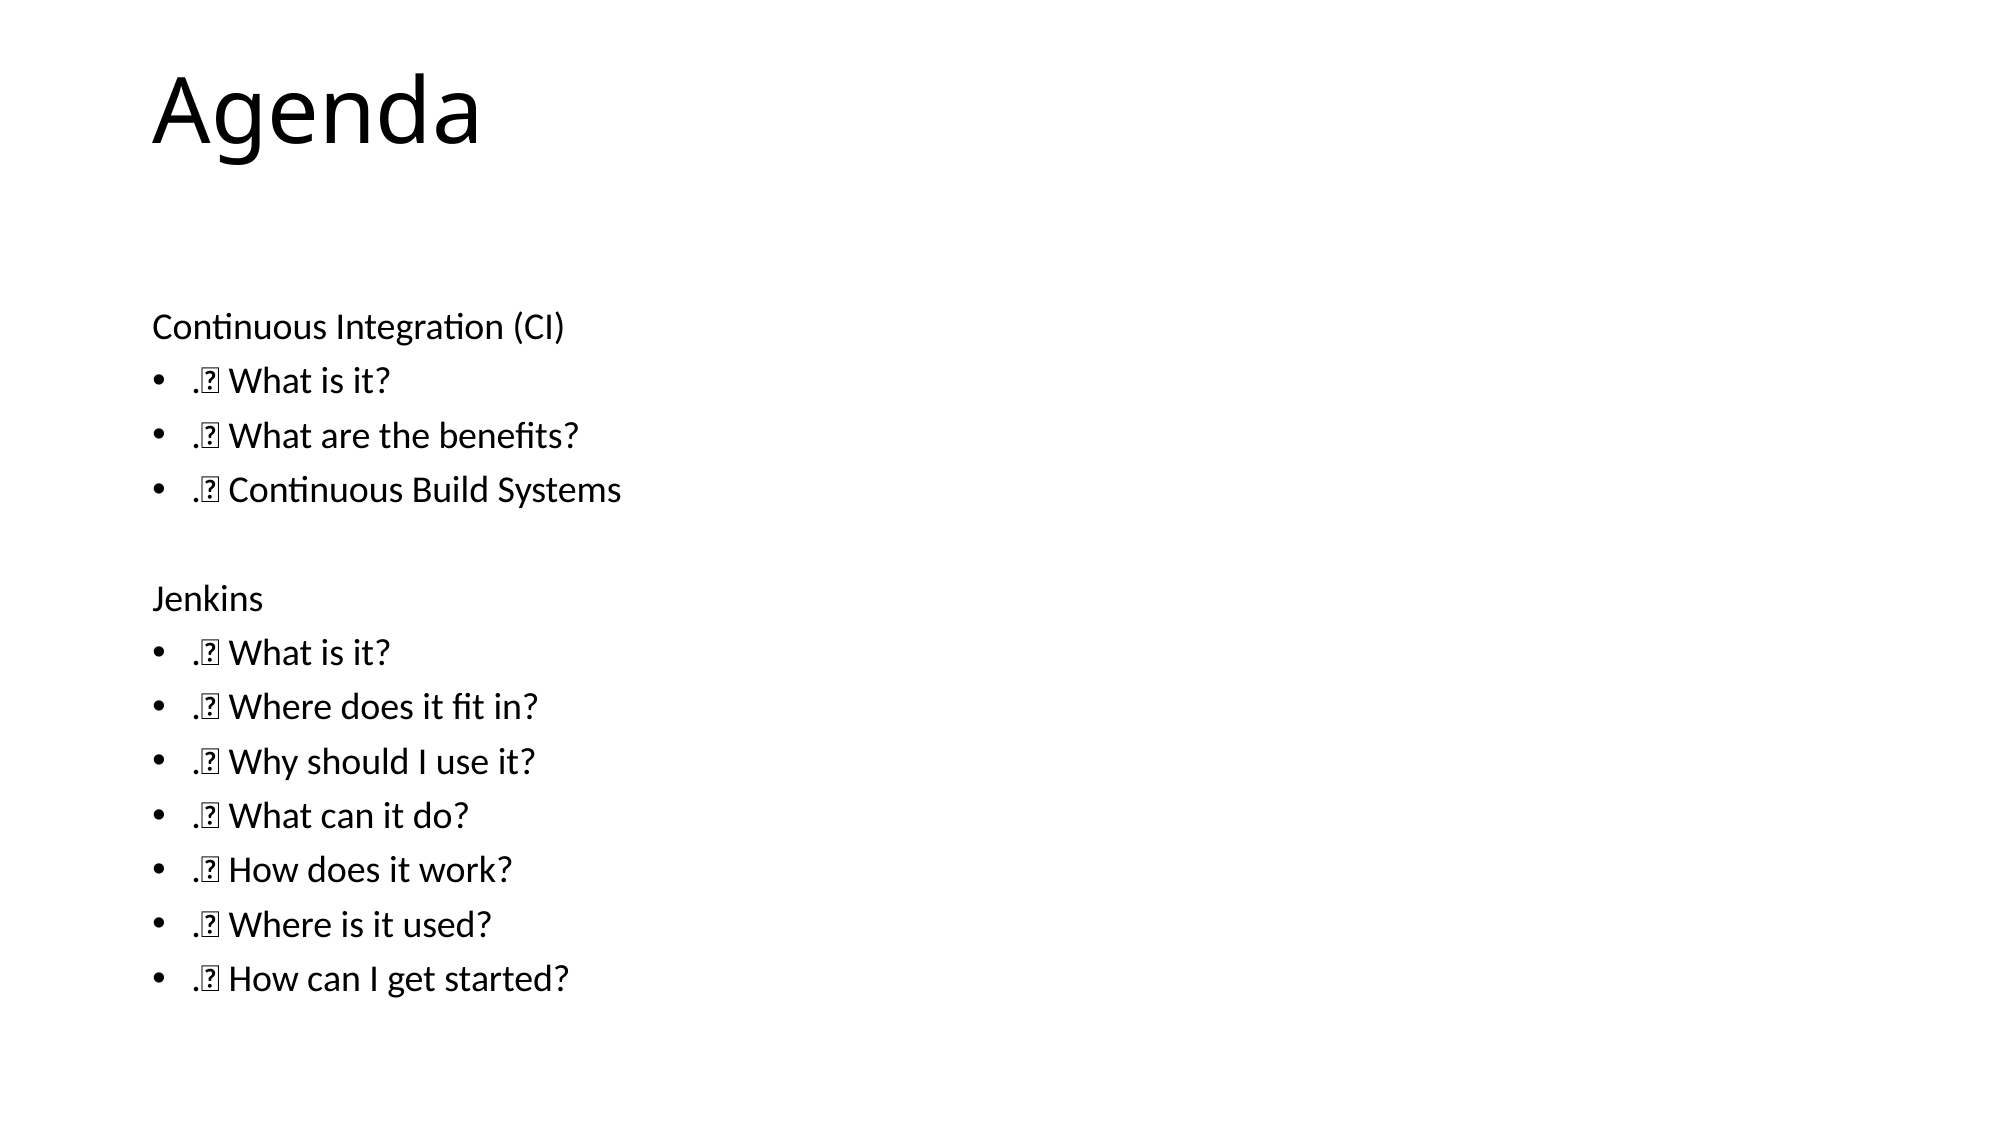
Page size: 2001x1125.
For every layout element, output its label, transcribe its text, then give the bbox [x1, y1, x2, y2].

title Agenda [137, 59, 1863, 278]
list Continuous Integration (CI) . What is it? . What are the benefits? . Continuous Build Systems Jenkins . What is it? . Where does it fit in? . Why should I use it? . What can it do? . How does it work? . Where is it used? . How can I get started? [137, 299, 1863, 1014]
